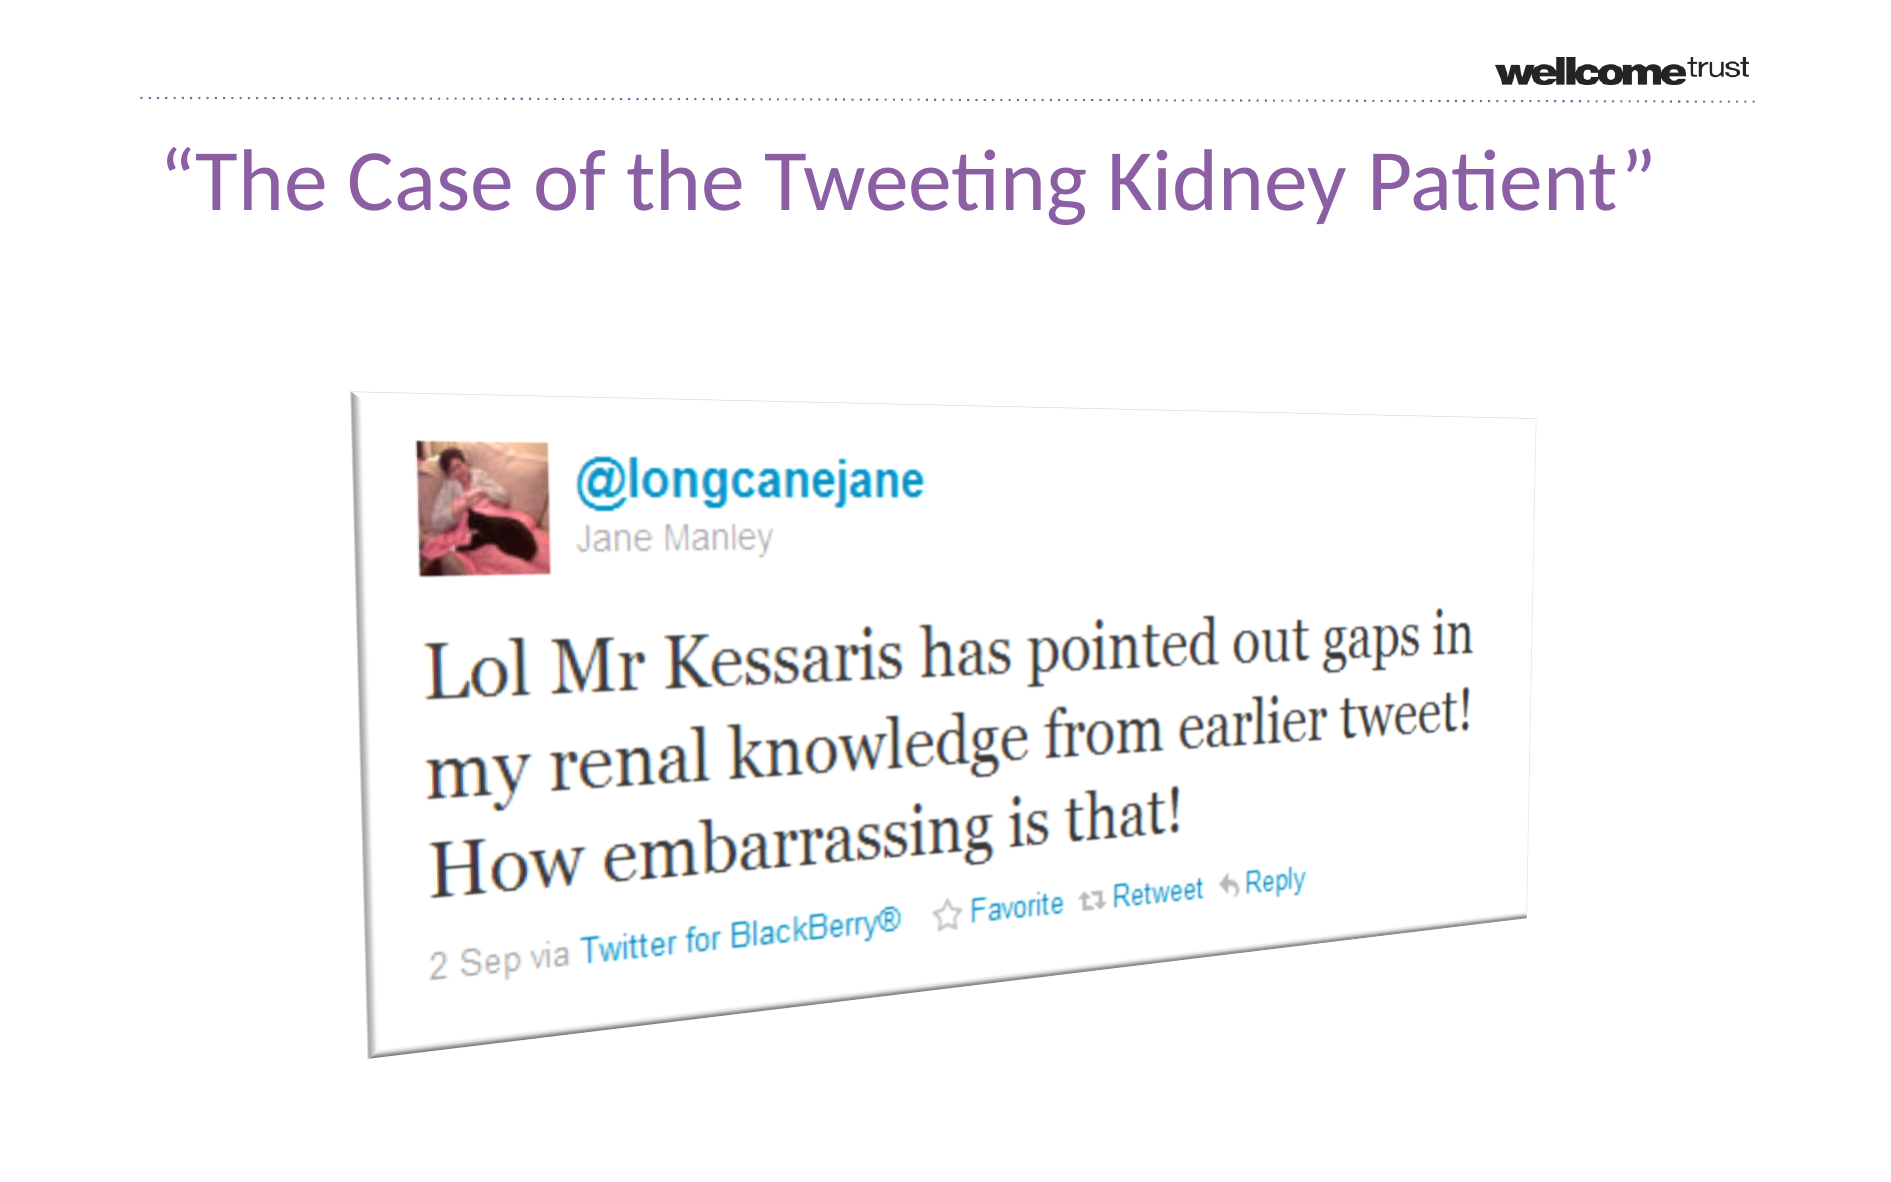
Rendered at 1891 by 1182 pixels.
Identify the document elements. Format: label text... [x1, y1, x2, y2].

title “The Case of the Tweeting Kidney Patient” [141, 119, 1749, 232]
picture [347, 389, 1542, 1063]
